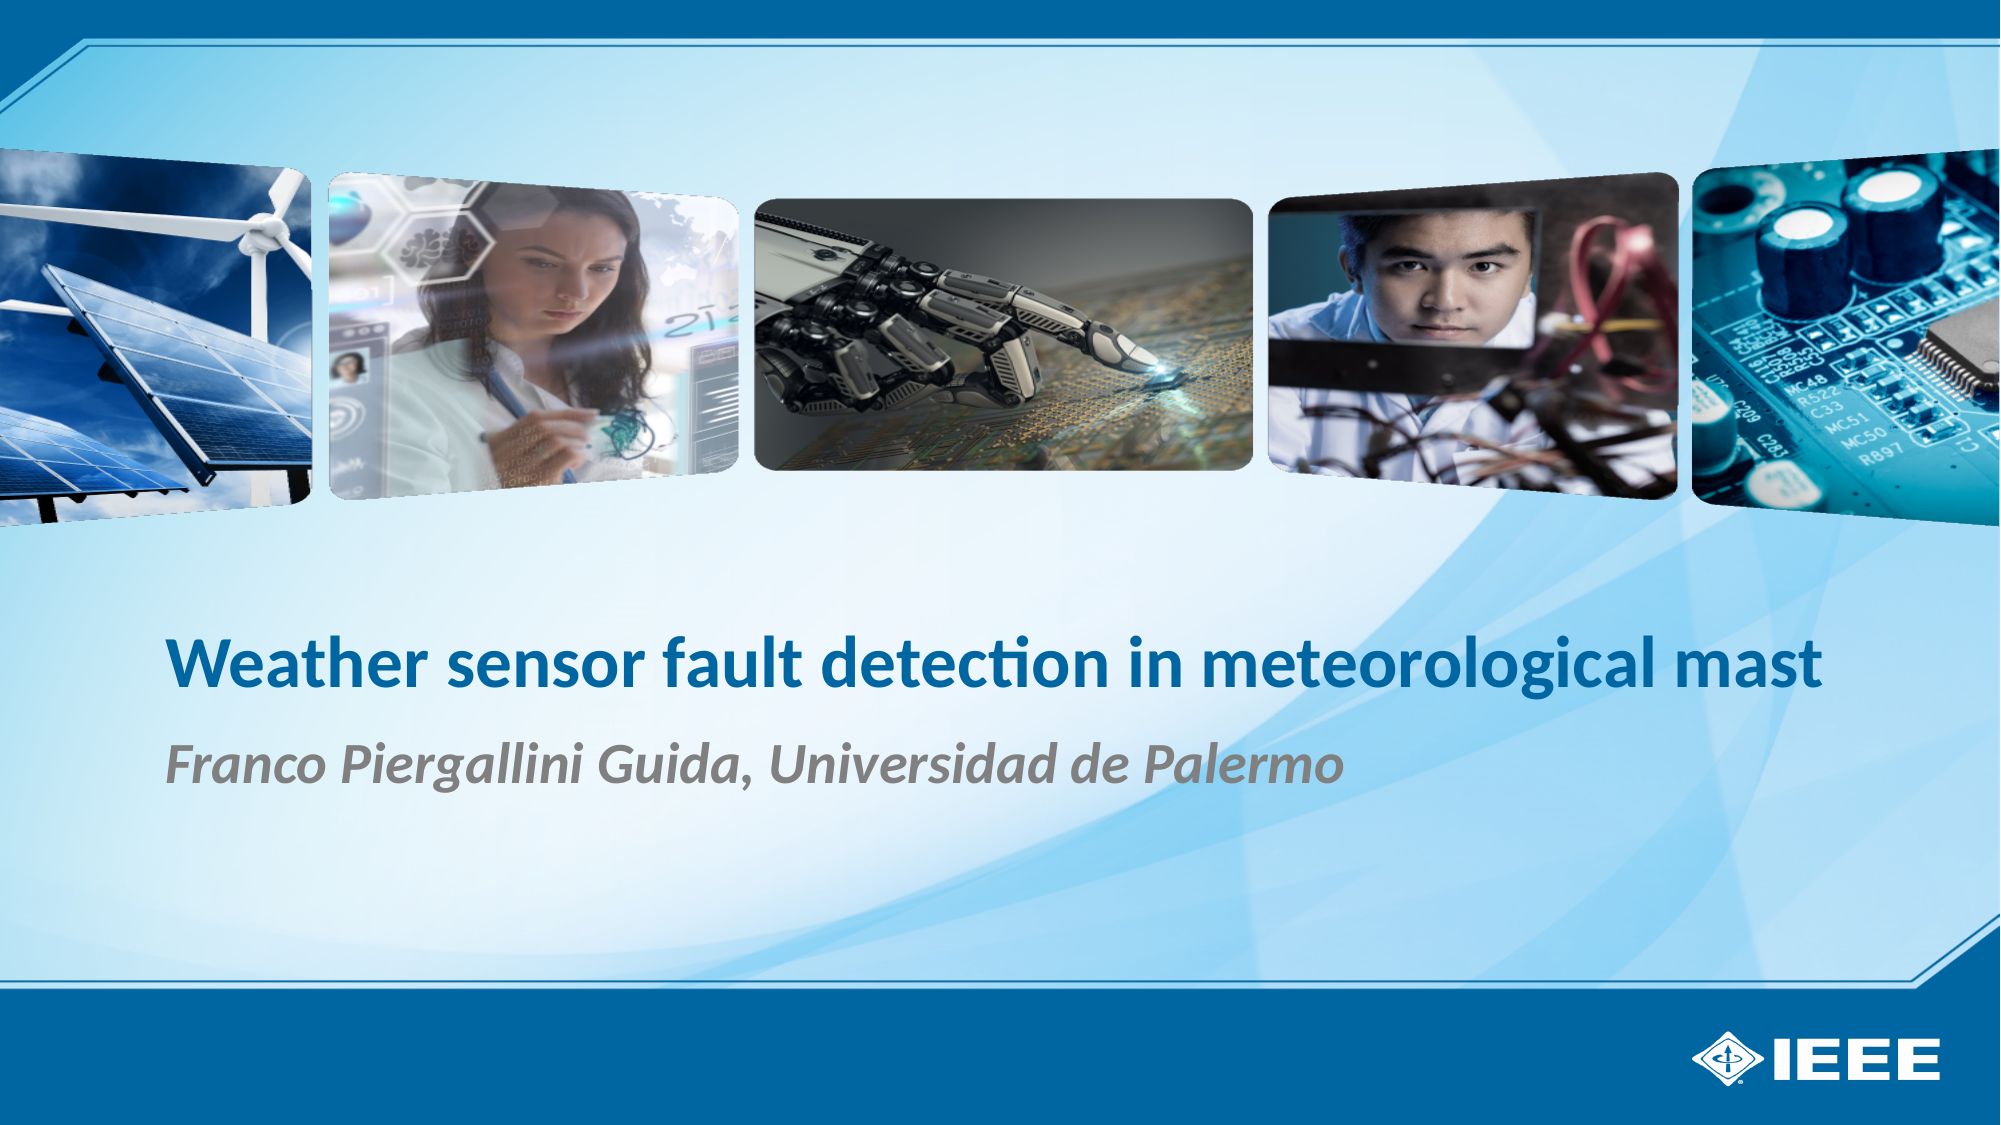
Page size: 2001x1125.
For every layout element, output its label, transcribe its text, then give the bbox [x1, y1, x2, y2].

title Weather sensor fault detection in meteorological mast [150, 596, 1850, 712]
picture [0, 0, 2001, 1125]
subtitle Franco Piergallini Guida, Universidad de Palermo [150, 726, 1850, 936]
